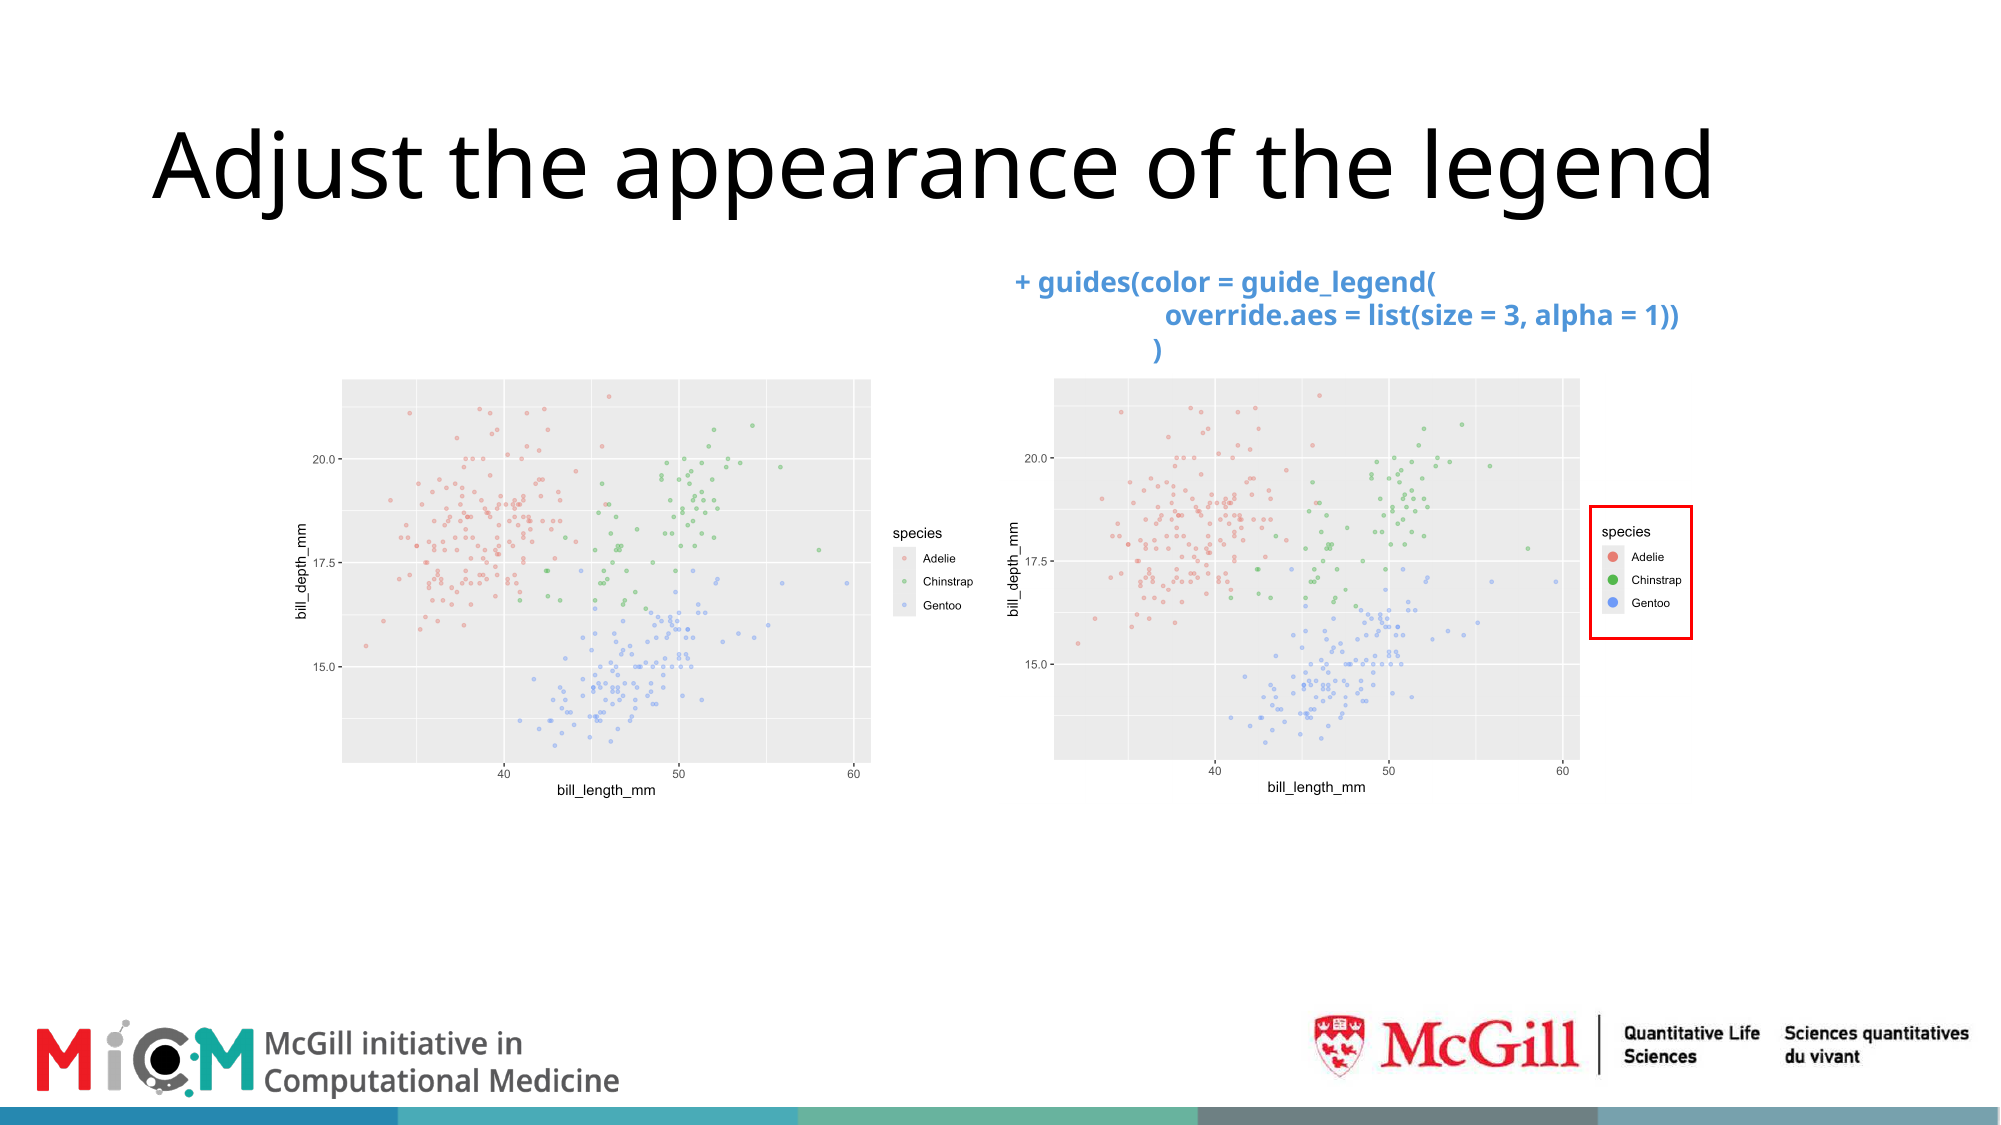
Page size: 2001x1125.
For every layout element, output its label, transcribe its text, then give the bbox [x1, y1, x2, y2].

picture [1282, 985, 2000, 1105]
picture [0, 1014, 2000, 1125]
picture [282, 373, 983, 805]
title Adjust the appearance of the legend [137, 59, 1863, 278]
text_box + guides(color = guide_legend( override.aes = list(size = 3, alpha = 1)) ) [999, 256, 1780, 373]
picture [999, 373, 1693, 805]
